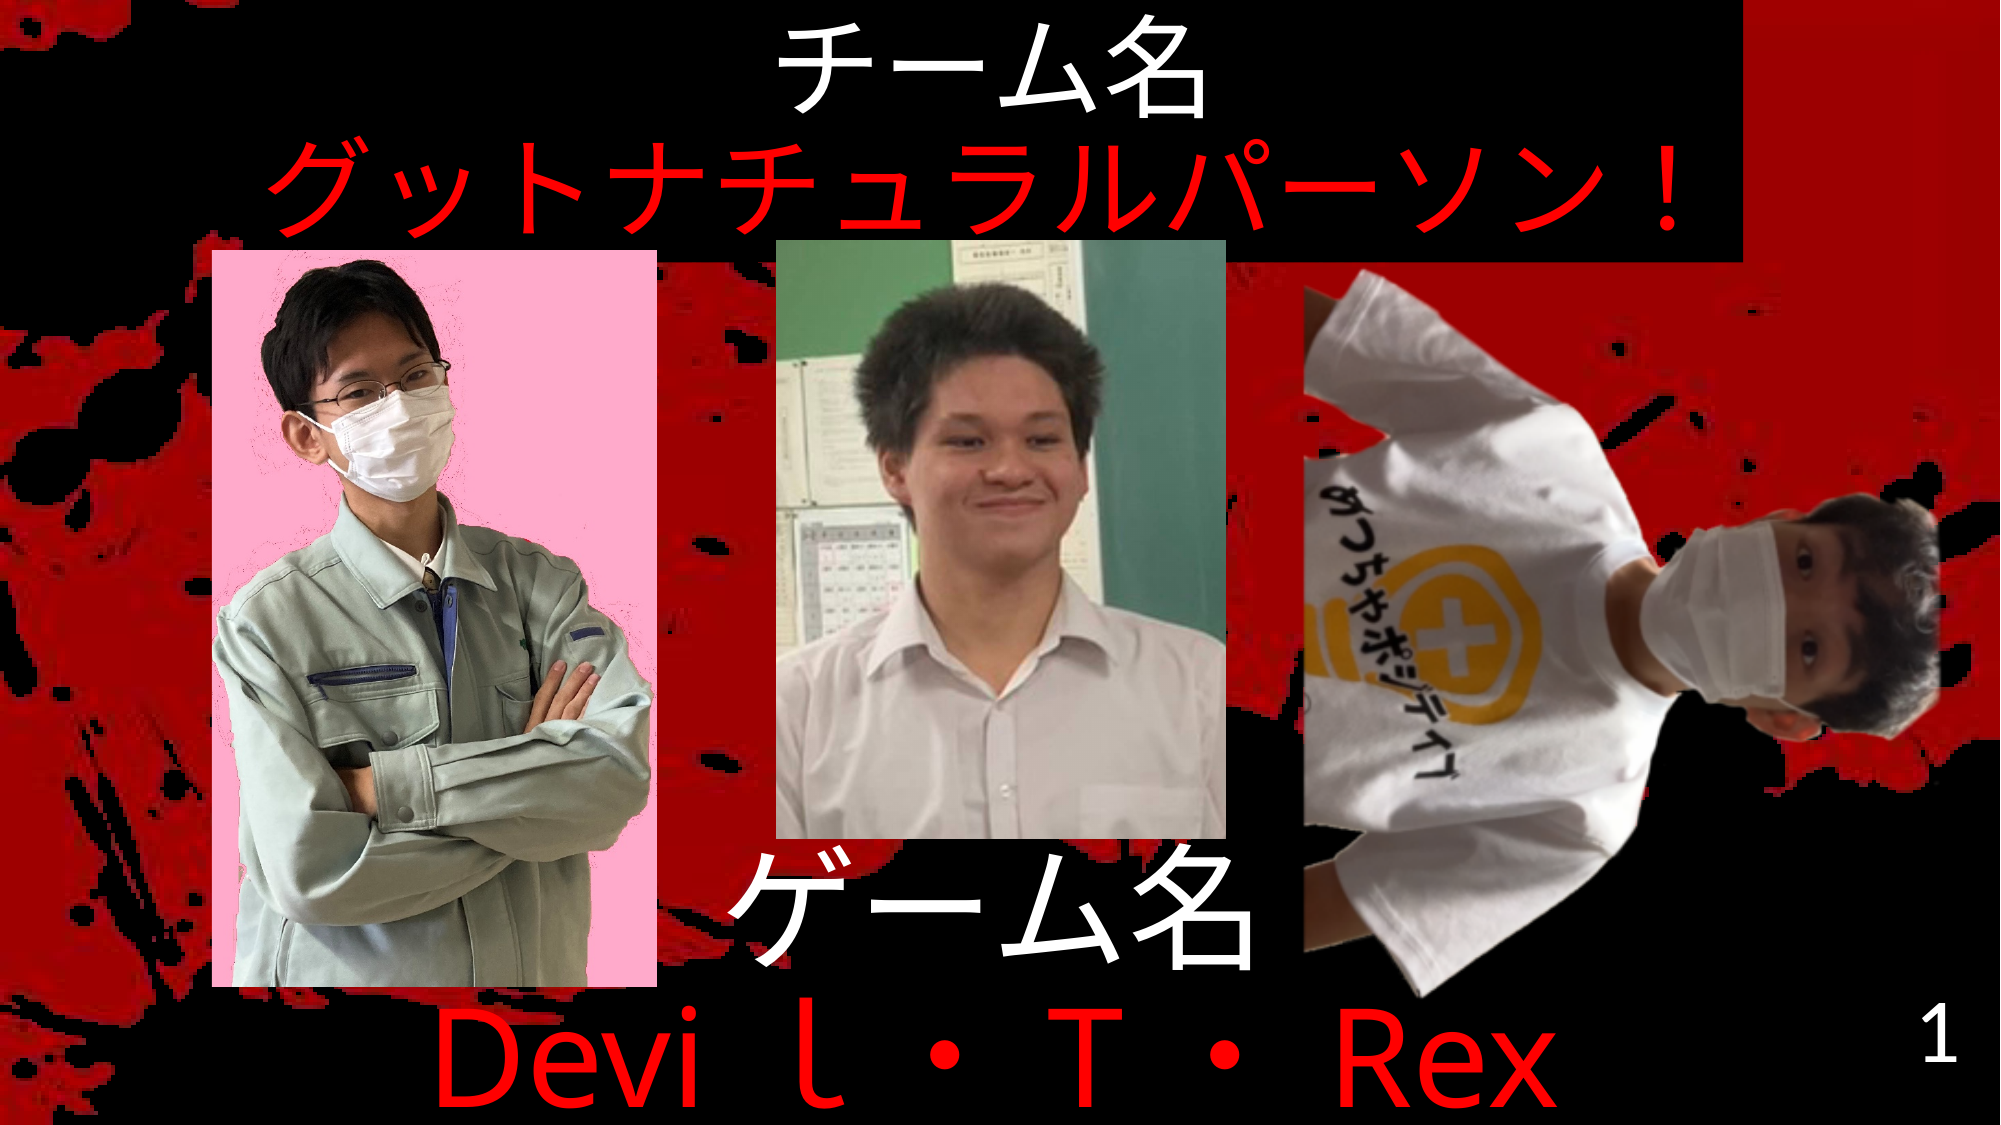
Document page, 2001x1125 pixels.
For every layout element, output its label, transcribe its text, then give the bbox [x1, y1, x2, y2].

subtitle ゲーム名 Deviｌ・T・Rex [195, 833, 1791, 1125]
slide_number 1 [1525, 995, 1976, 1056]
title チーム名 グットナチュラルパーソン！ [243, 0, 1744, 263]
picture [0, 0, 2000, 1125]
